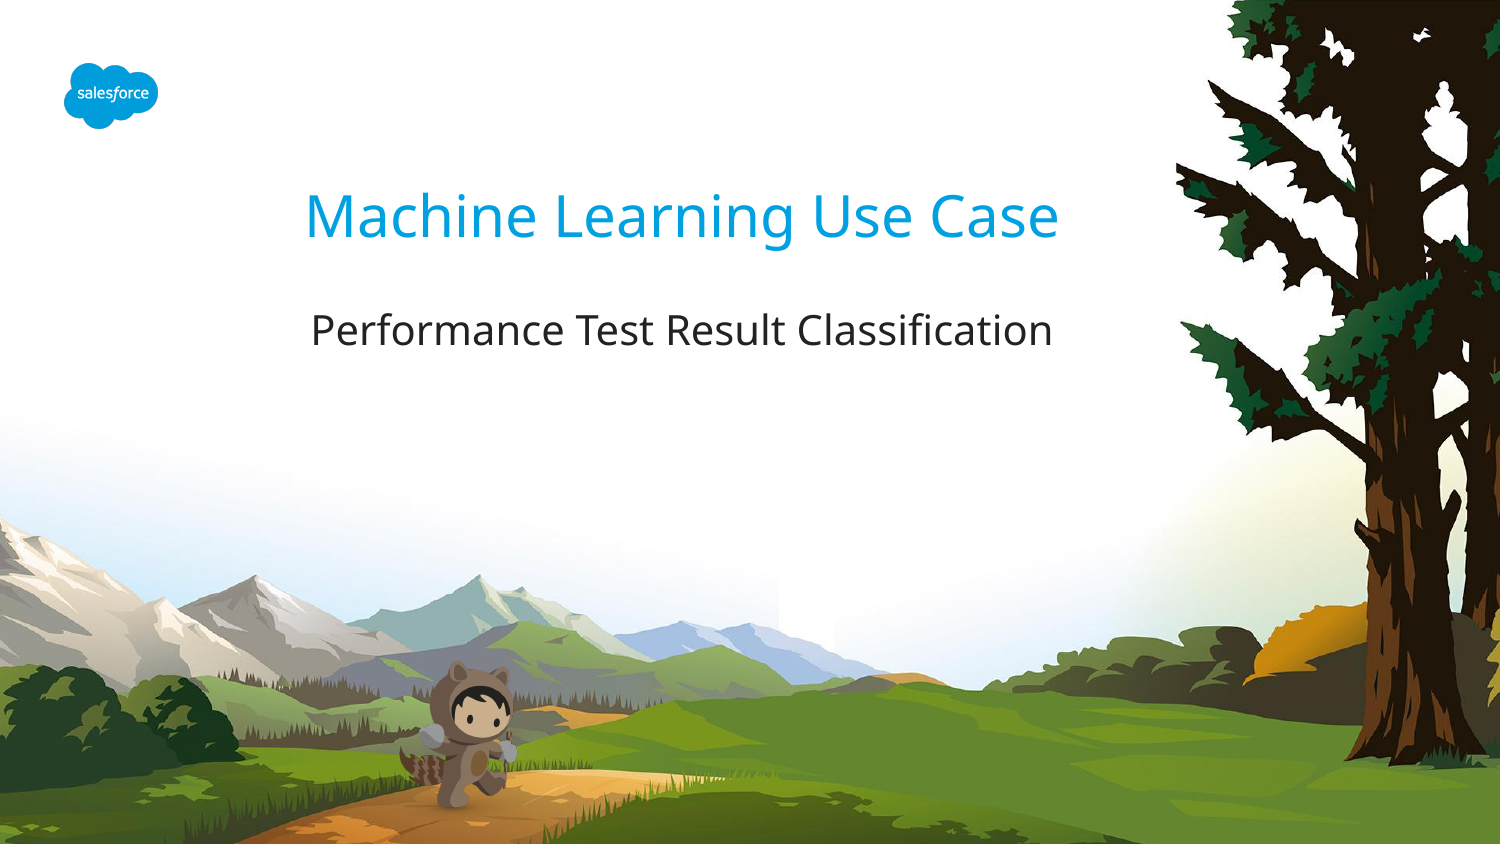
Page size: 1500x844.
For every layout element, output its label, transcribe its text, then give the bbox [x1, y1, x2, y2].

text_box Performance Test Result Classification [89, 263, 1275, 564]
title Machine Learning Use Case [283, 167, 1081, 263]
picture [0, 0, 1500, 844]
